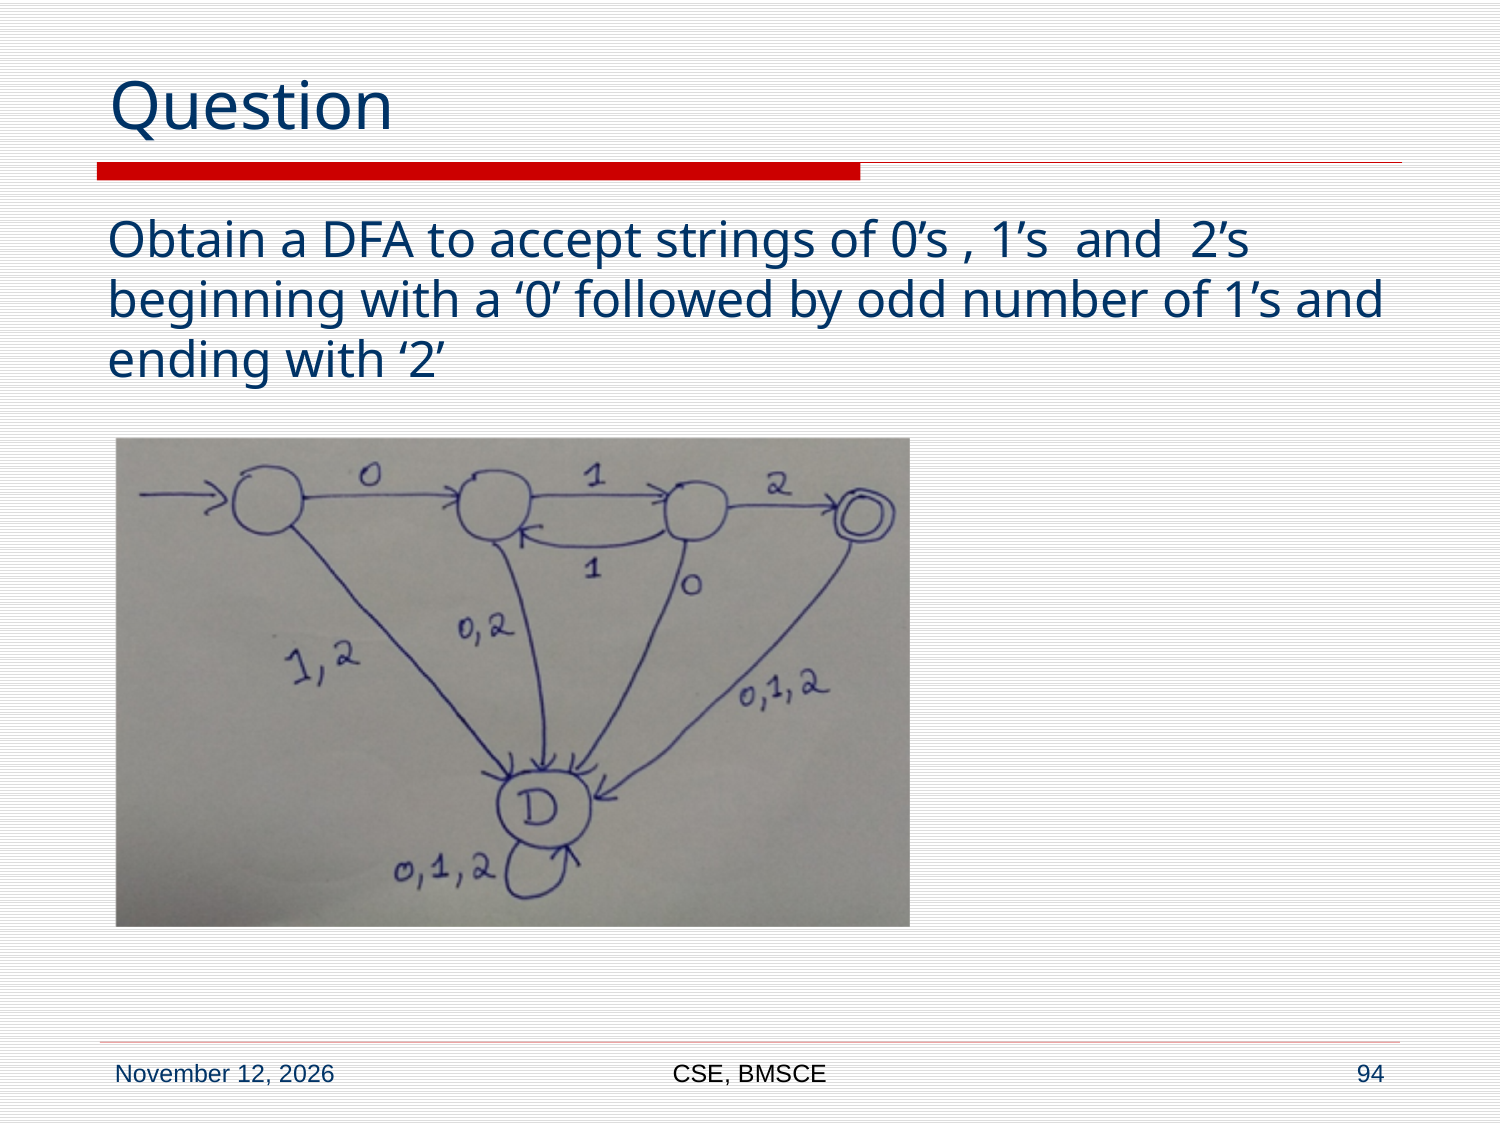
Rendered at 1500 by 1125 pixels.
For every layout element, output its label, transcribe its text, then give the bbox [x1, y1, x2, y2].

title Question [94, 24, 1407, 150]
footer CSE, BMSCE [512, 1049, 988, 1103]
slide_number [99, 1049, 426, 1103]
picture [117, 284, 909, 1079]
slide_number 94 [1074, 1049, 1401, 1103]
list Obtain a DFA to accept strings of 0’s , 1’s and 2’s beginning with a ‘0’ followed by odd number of 1’s and ending with ‘2’ [92, 200, 1406, 1025]
